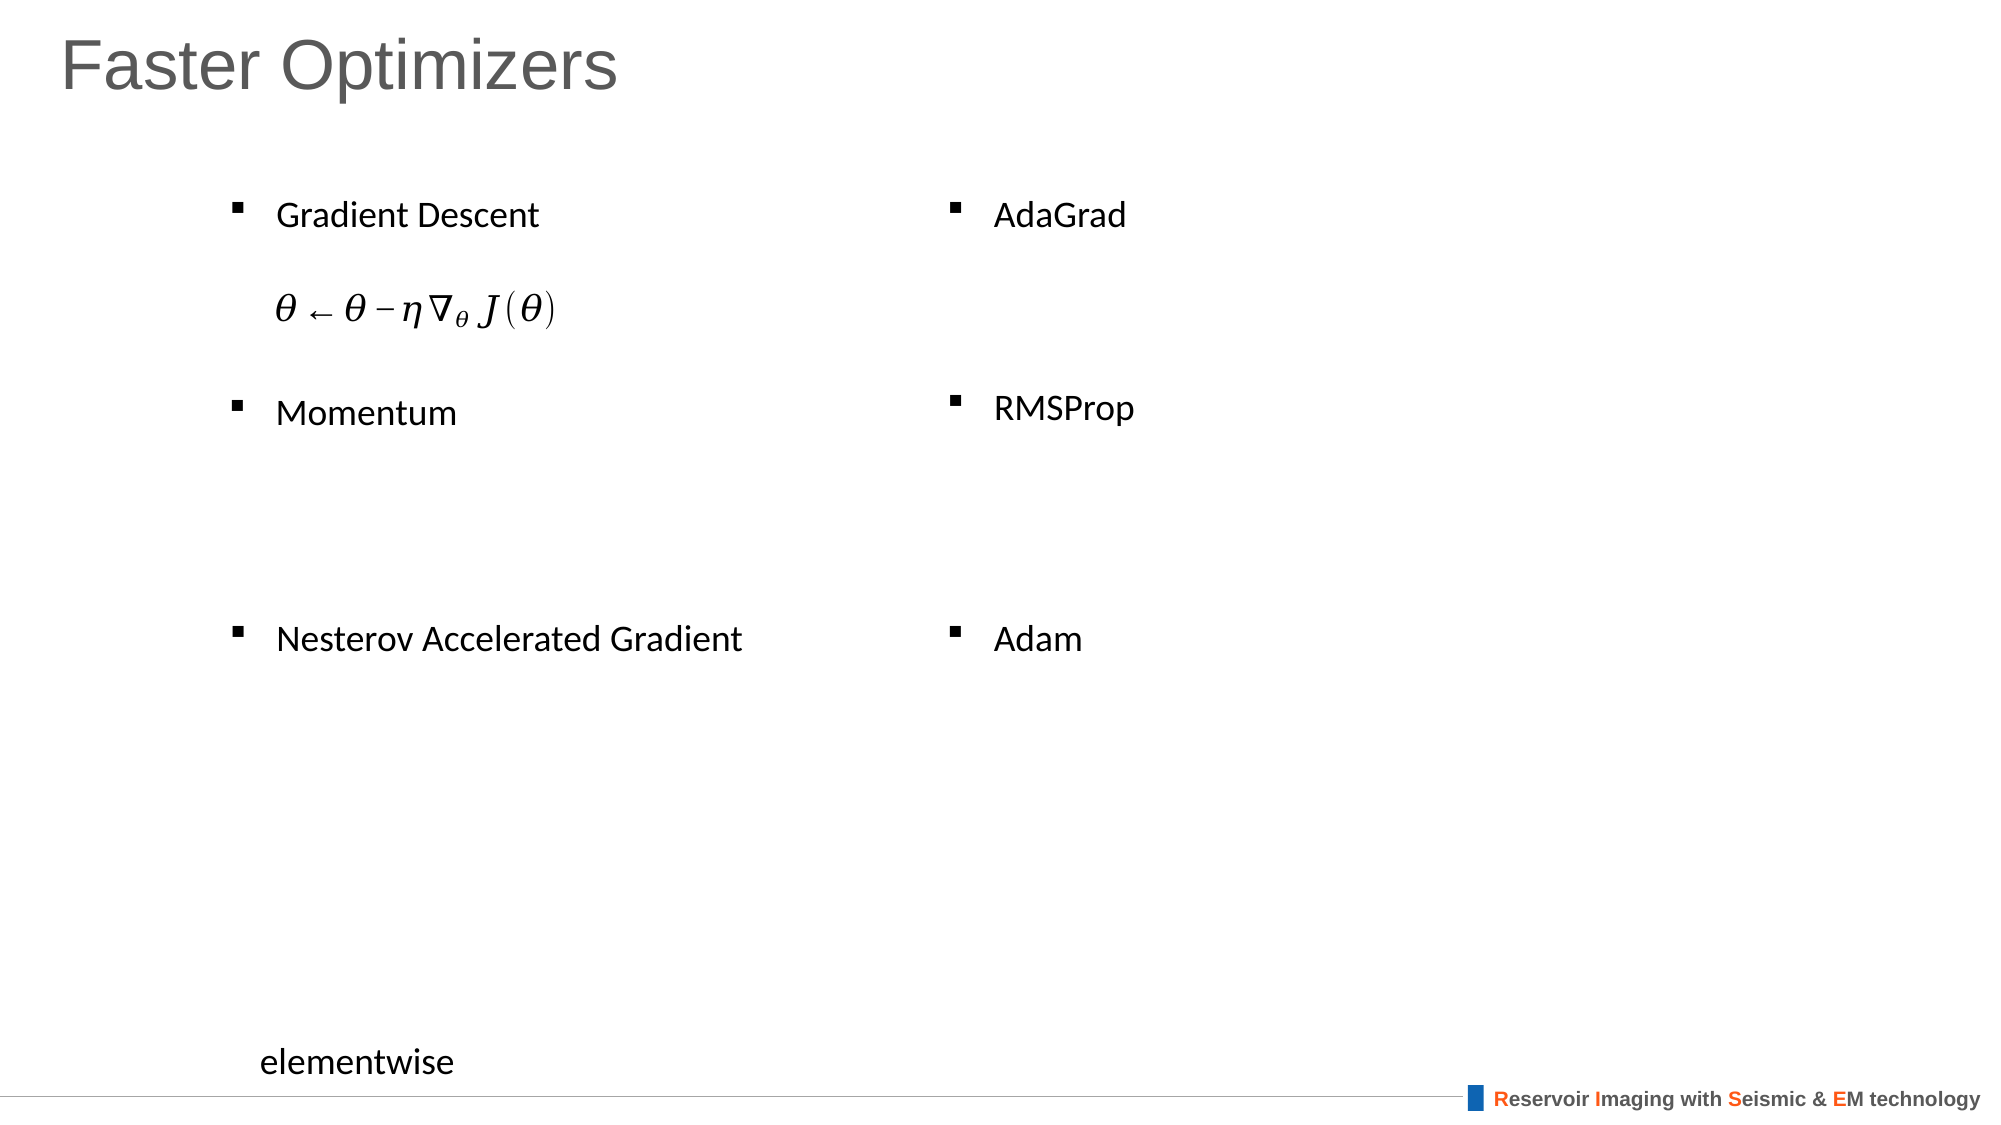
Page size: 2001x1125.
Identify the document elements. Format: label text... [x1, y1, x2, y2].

text_box RMSProp [932, 376, 1150, 436]
title Faster Optimizers [45, 0, 1771, 134]
text_box Momentum [213, 380, 473, 441]
text_box Gradient Descent [214, 182, 556, 242]
text_box Nesterov Accelerated Gradient [214, 606, 759, 666]
text_box AdaGrad [932, 182, 1143, 242]
text_box Adam [932, 606, 1107, 666]
